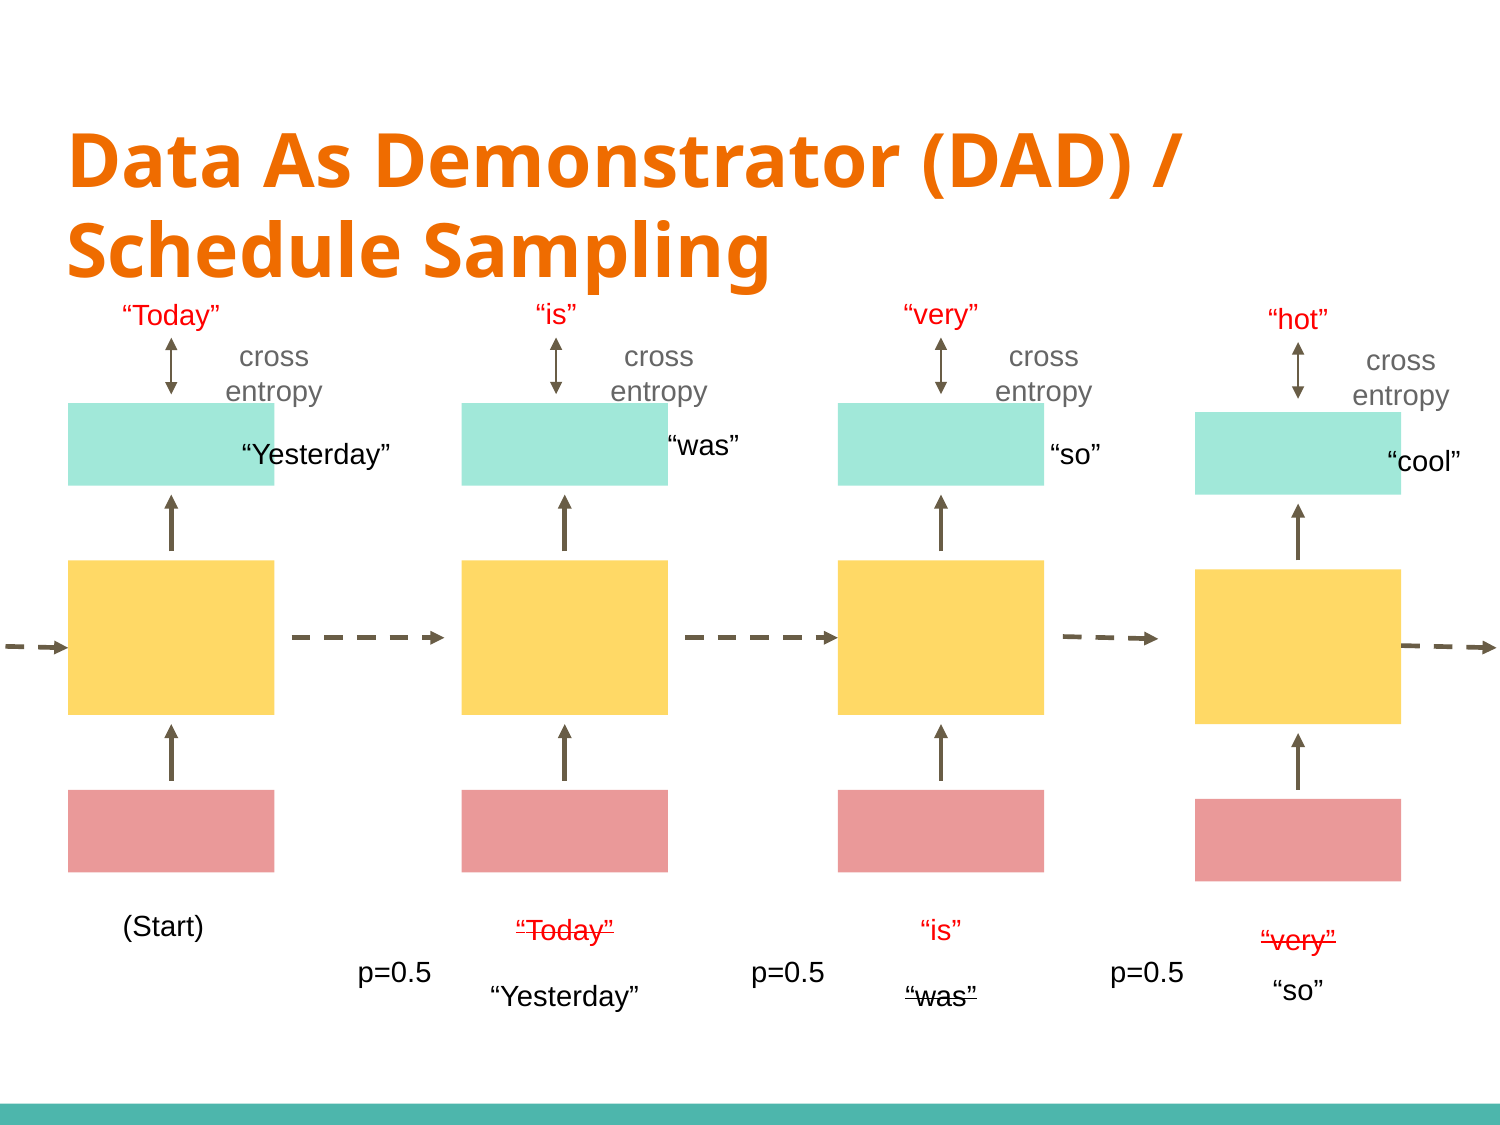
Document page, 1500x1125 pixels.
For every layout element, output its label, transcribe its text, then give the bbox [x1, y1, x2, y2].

text_box “Yesterday” [213, 420, 420, 478]
text_box [1195, 798, 1402, 882]
text_box “Today” [68, 281, 275, 338]
text_box [461, 403, 668, 486]
text_box [461, 789, 668, 873]
text_box p=0.5 [685, 937, 892, 995]
text_box “is” [453, 280, 660, 338]
text_box [837, 403, 1045, 486]
text_box p=0.5 [291, 937, 498, 995]
text_box “cool” [1321, 427, 1500, 485]
text_box cross entropy [941, 322, 1148, 379]
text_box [1062, 636, 1159, 640]
text_box [837, 789, 1045, 873]
title Data As Demonstrator (DAD) / Schedule Sampling [51, 97, 1449, 252]
text_box [1195, 412, 1402, 495]
text_box “so” [1195, 956, 1402, 1013]
text_box “Today” [461, 896, 668, 954]
text_box [68, 789, 275, 873]
text_box “so” [972, 420, 1179, 478]
text_box [68, 403, 275, 486]
text_box “is” [837, 896, 1045, 954]
text_box p=0.5 [1044, 937, 1251, 995]
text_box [0, 645, 69, 649]
text_box [837, 560, 1045, 715]
text_box cross entropy [556, 322, 763, 379]
text_box cross entropy [171, 322, 378, 379]
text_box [1400, 645, 1497, 649]
text_box [1195, 569, 1402, 725]
text_box “hot” [1195, 285, 1402, 343]
text_box “very” [1195, 905, 1402, 956]
text_box (Start) [107, 892, 235, 949]
text_box cross entropy [1298, 326, 1500, 384]
text_box “Yesterday” [461, 962, 668, 1020]
text_box “was” [837, 962, 1045, 1020]
text_box [461, 560, 668, 715]
text_box “very” [837, 280, 1045, 338]
text_box “was” [600, 411, 807, 468]
text_box [68, 560, 275, 715]
